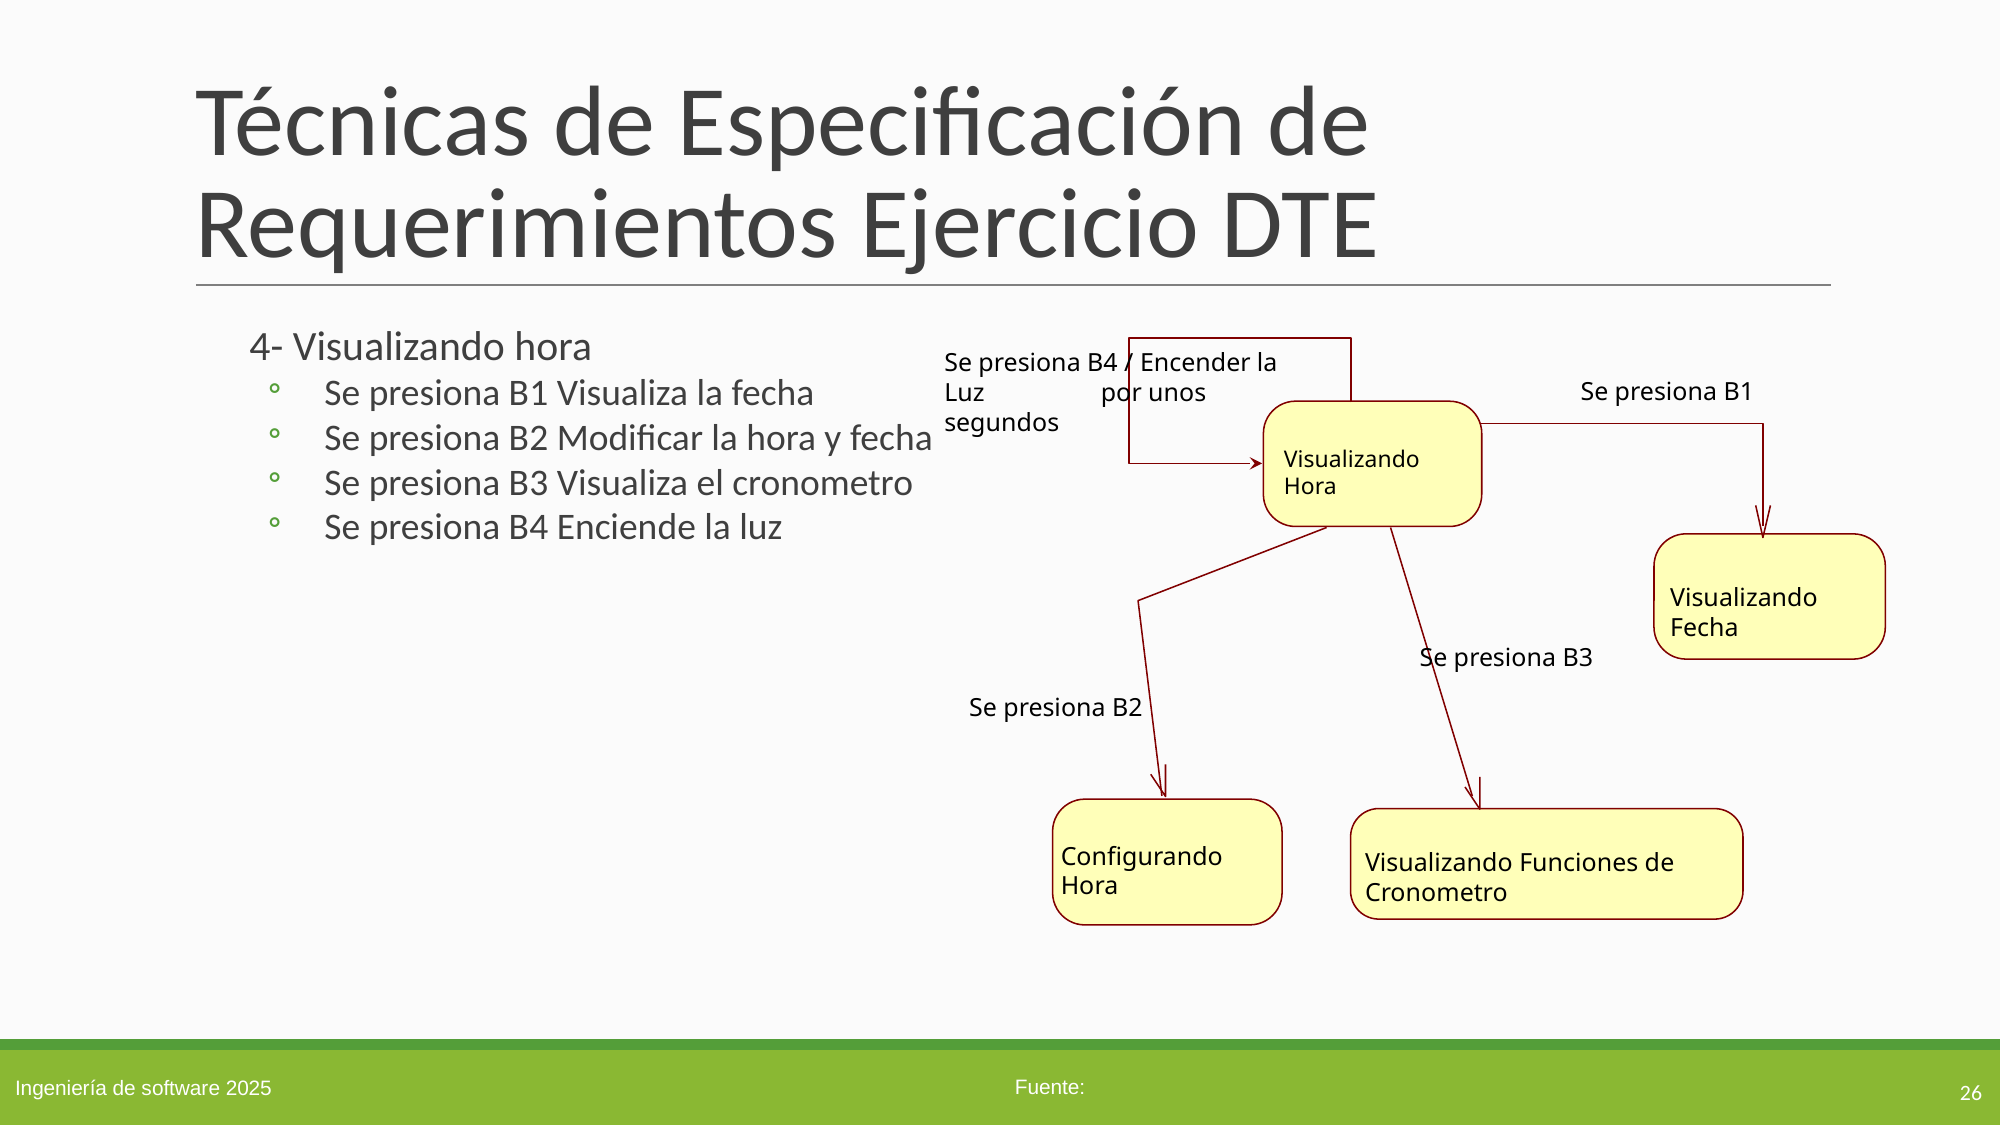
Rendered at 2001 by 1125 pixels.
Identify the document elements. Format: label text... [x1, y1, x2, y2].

title Técnicas de Especificación de Requerimientos Ejercicio DTE [180, 47, 1830, 285]
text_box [944, 337, 1886, 926]
slide_number 26 [1784, 1061, 2000, 1122]
list 4- Visualizando hora Se presiona B1 Visualiza la fecha Se presiona B2 Modificar la hora y fecha Se presiona B3 Visualiza el cronometro Se presiona B4 Enciende la luz [174, 316, 1956, 1014]
